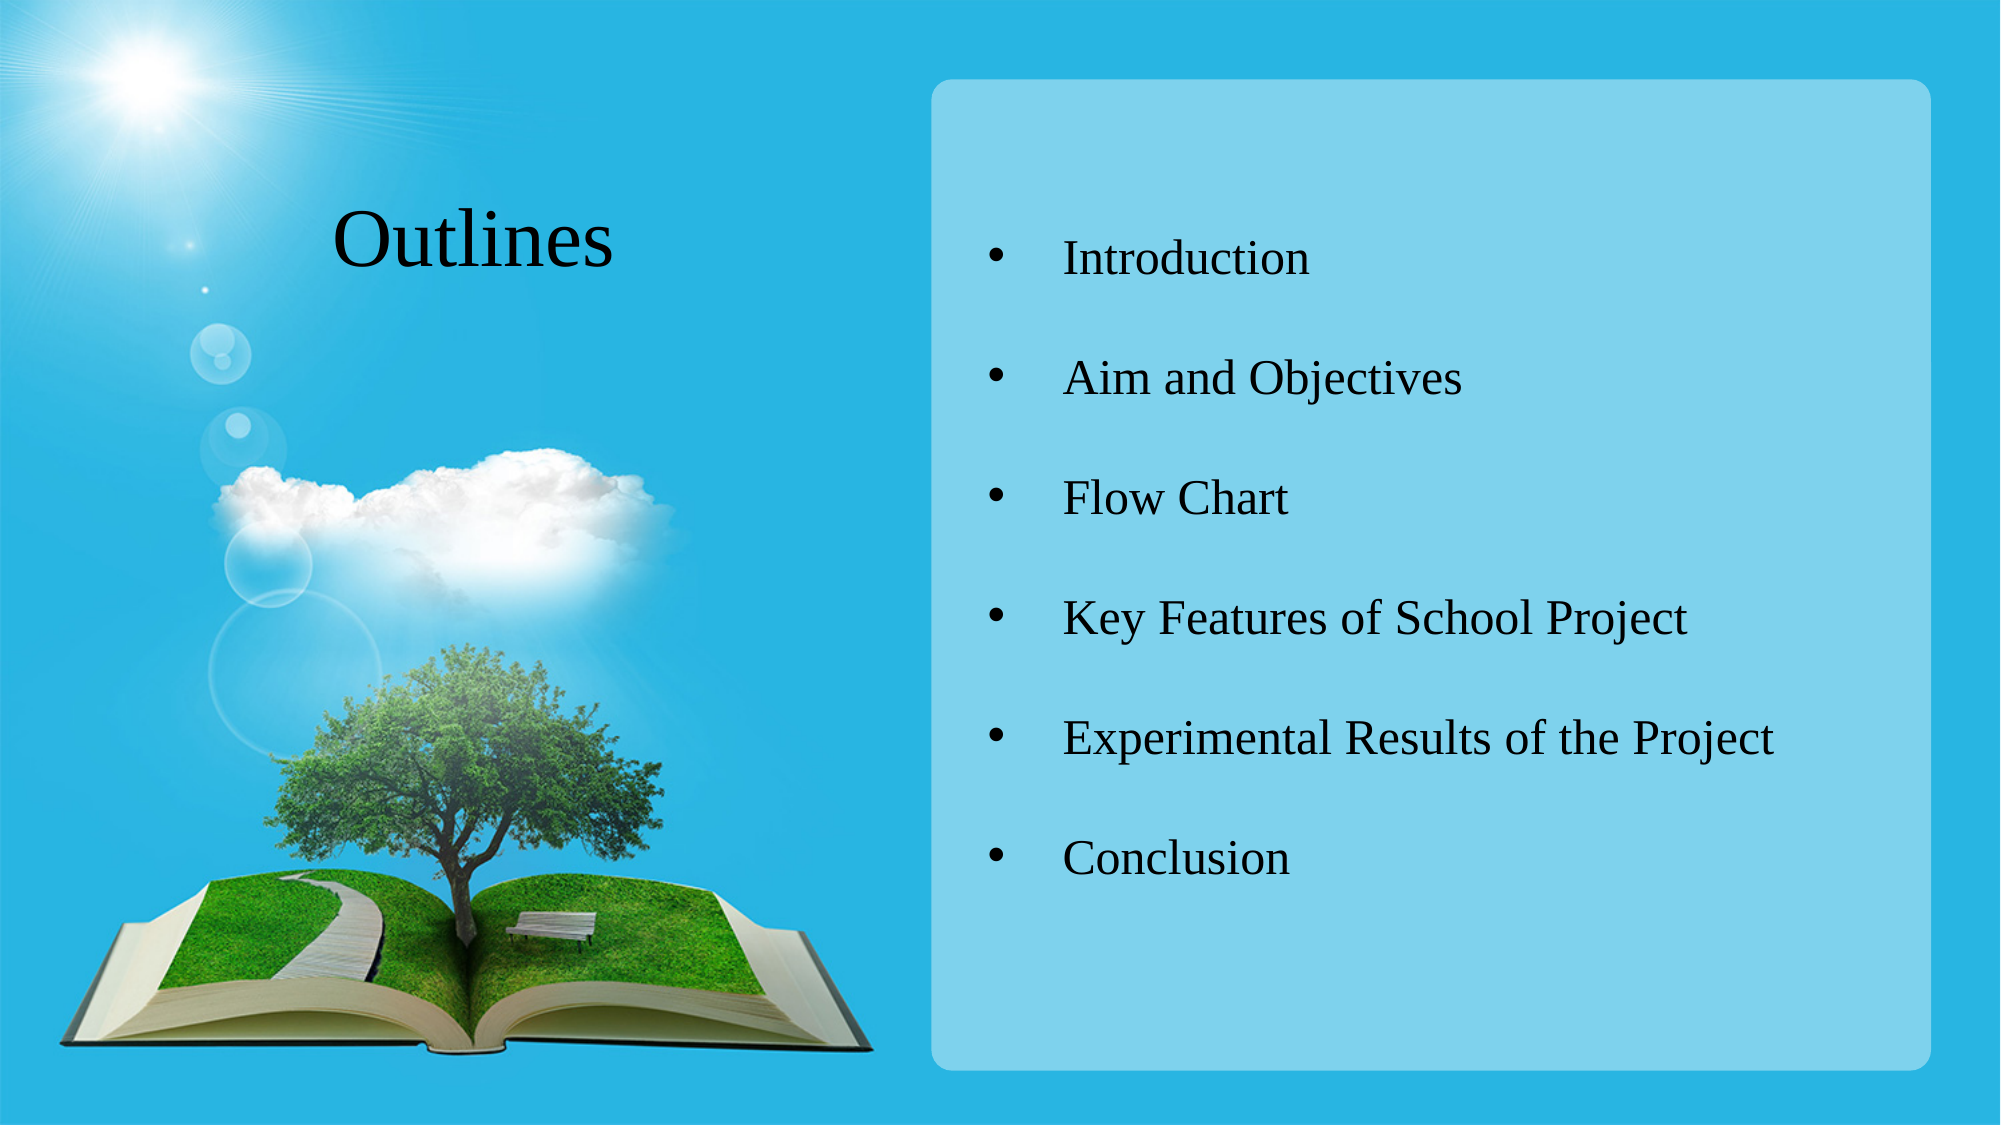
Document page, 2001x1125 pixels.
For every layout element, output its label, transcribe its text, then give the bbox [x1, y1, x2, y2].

text_box Introduction Aim and Objectives Flow Chart Key Features of School Project Experimental Results of the Project Conclusion [969, 157, 1974, 892]
text_box Outlines [212, 175, 736, 291]
text_box [930, 78, 1933, 1072]
picture [0, 0, 2001, 1125]
